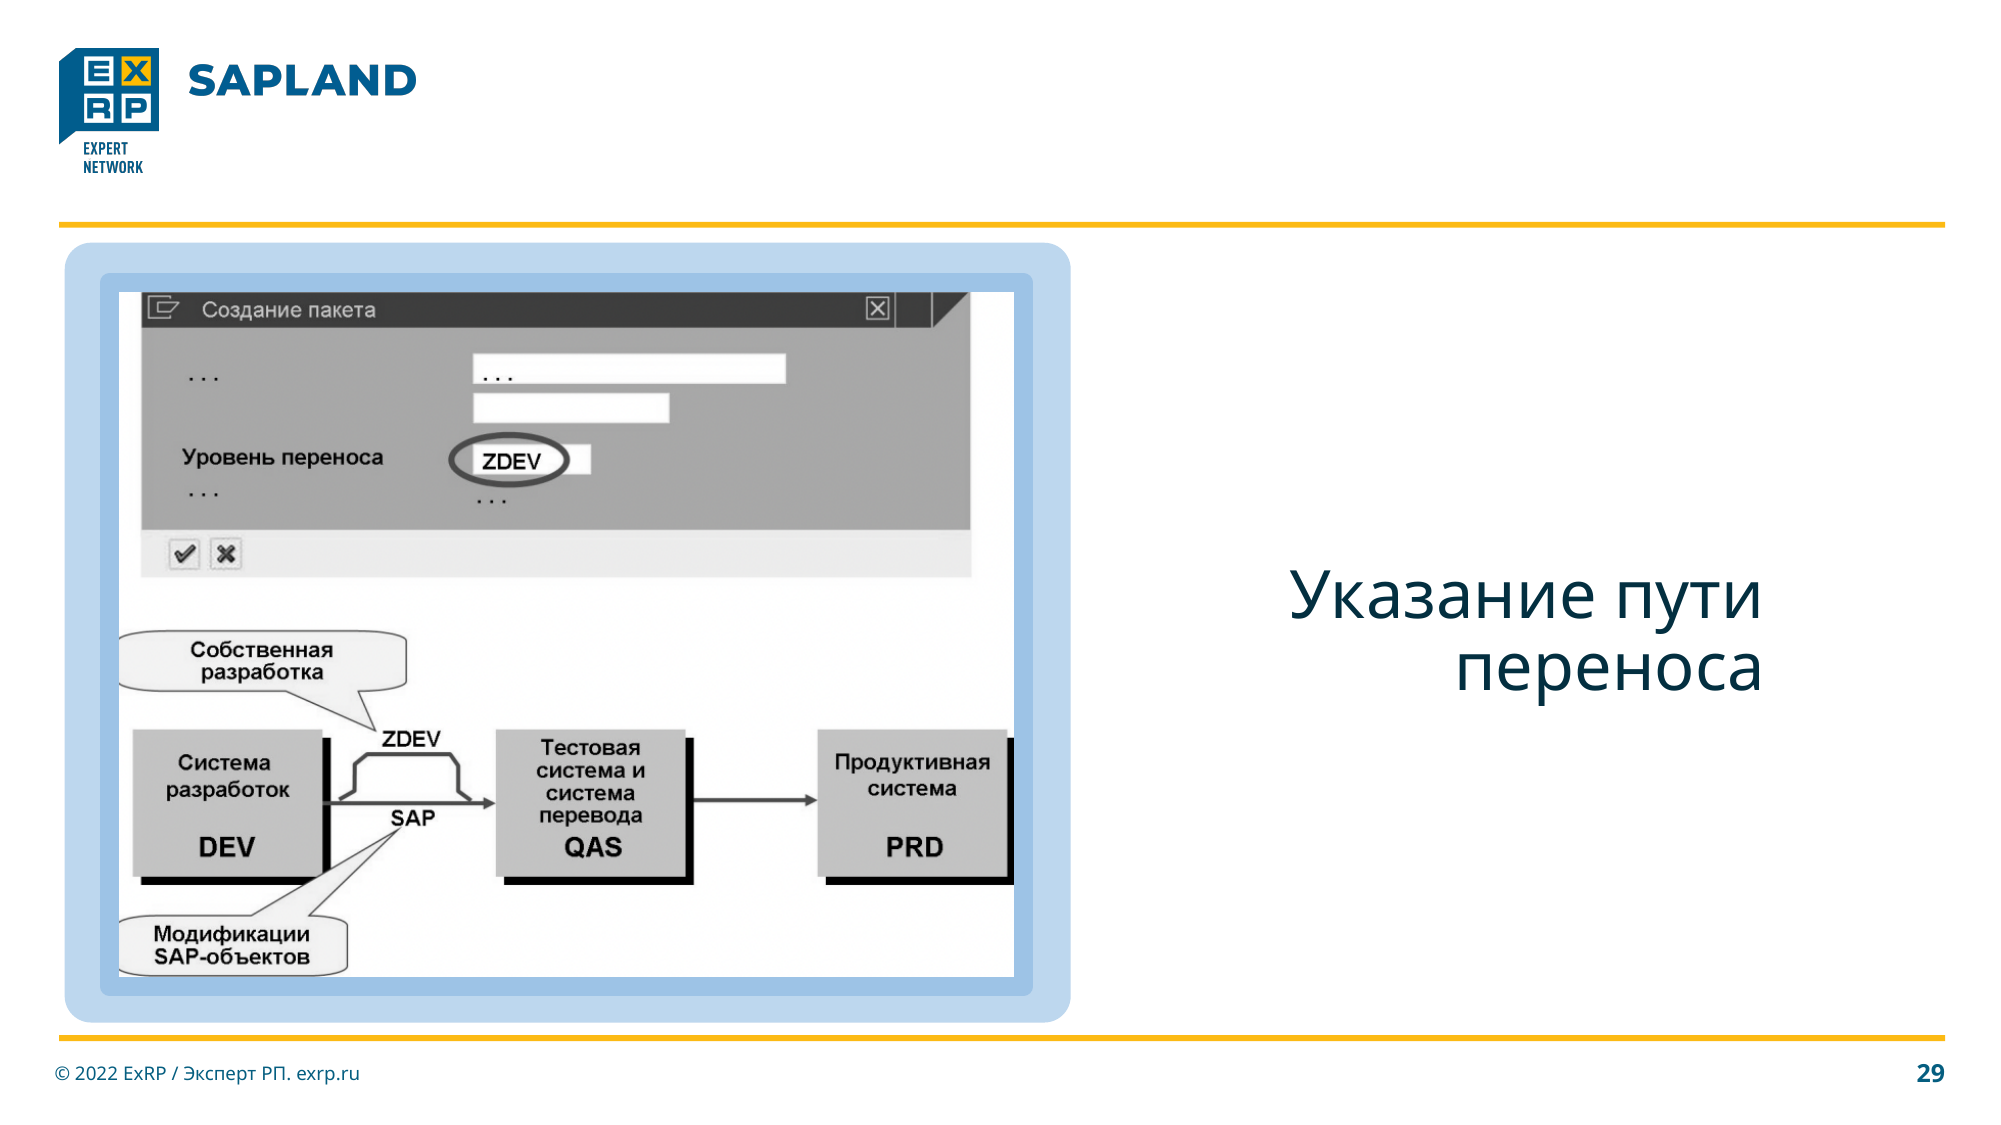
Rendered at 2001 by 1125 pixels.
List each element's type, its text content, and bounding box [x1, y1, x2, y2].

picture [85, 94, 113, 122]
picture [59, 132, 159, 173]
picture [122, 57, 150, 85]
slide_number 29 [1862, 1044, 1961, 1105]
picture [104, 163, 108, 173]
picture [59, 48, 74, 60]
footer © 2022 ExRP / Эксперт РП. exrp.ru [39, 1042, 468, 1103]
picture [85, 57, 113, 85]
picture [189, 64, 416, 96]
picture [118, 291, 1015, 978]
text_box [64, 242, 1071, 1023]
picture [122, 94, 150, 122]
title Указание пути переноса [1037, 560, 1781, 792]
